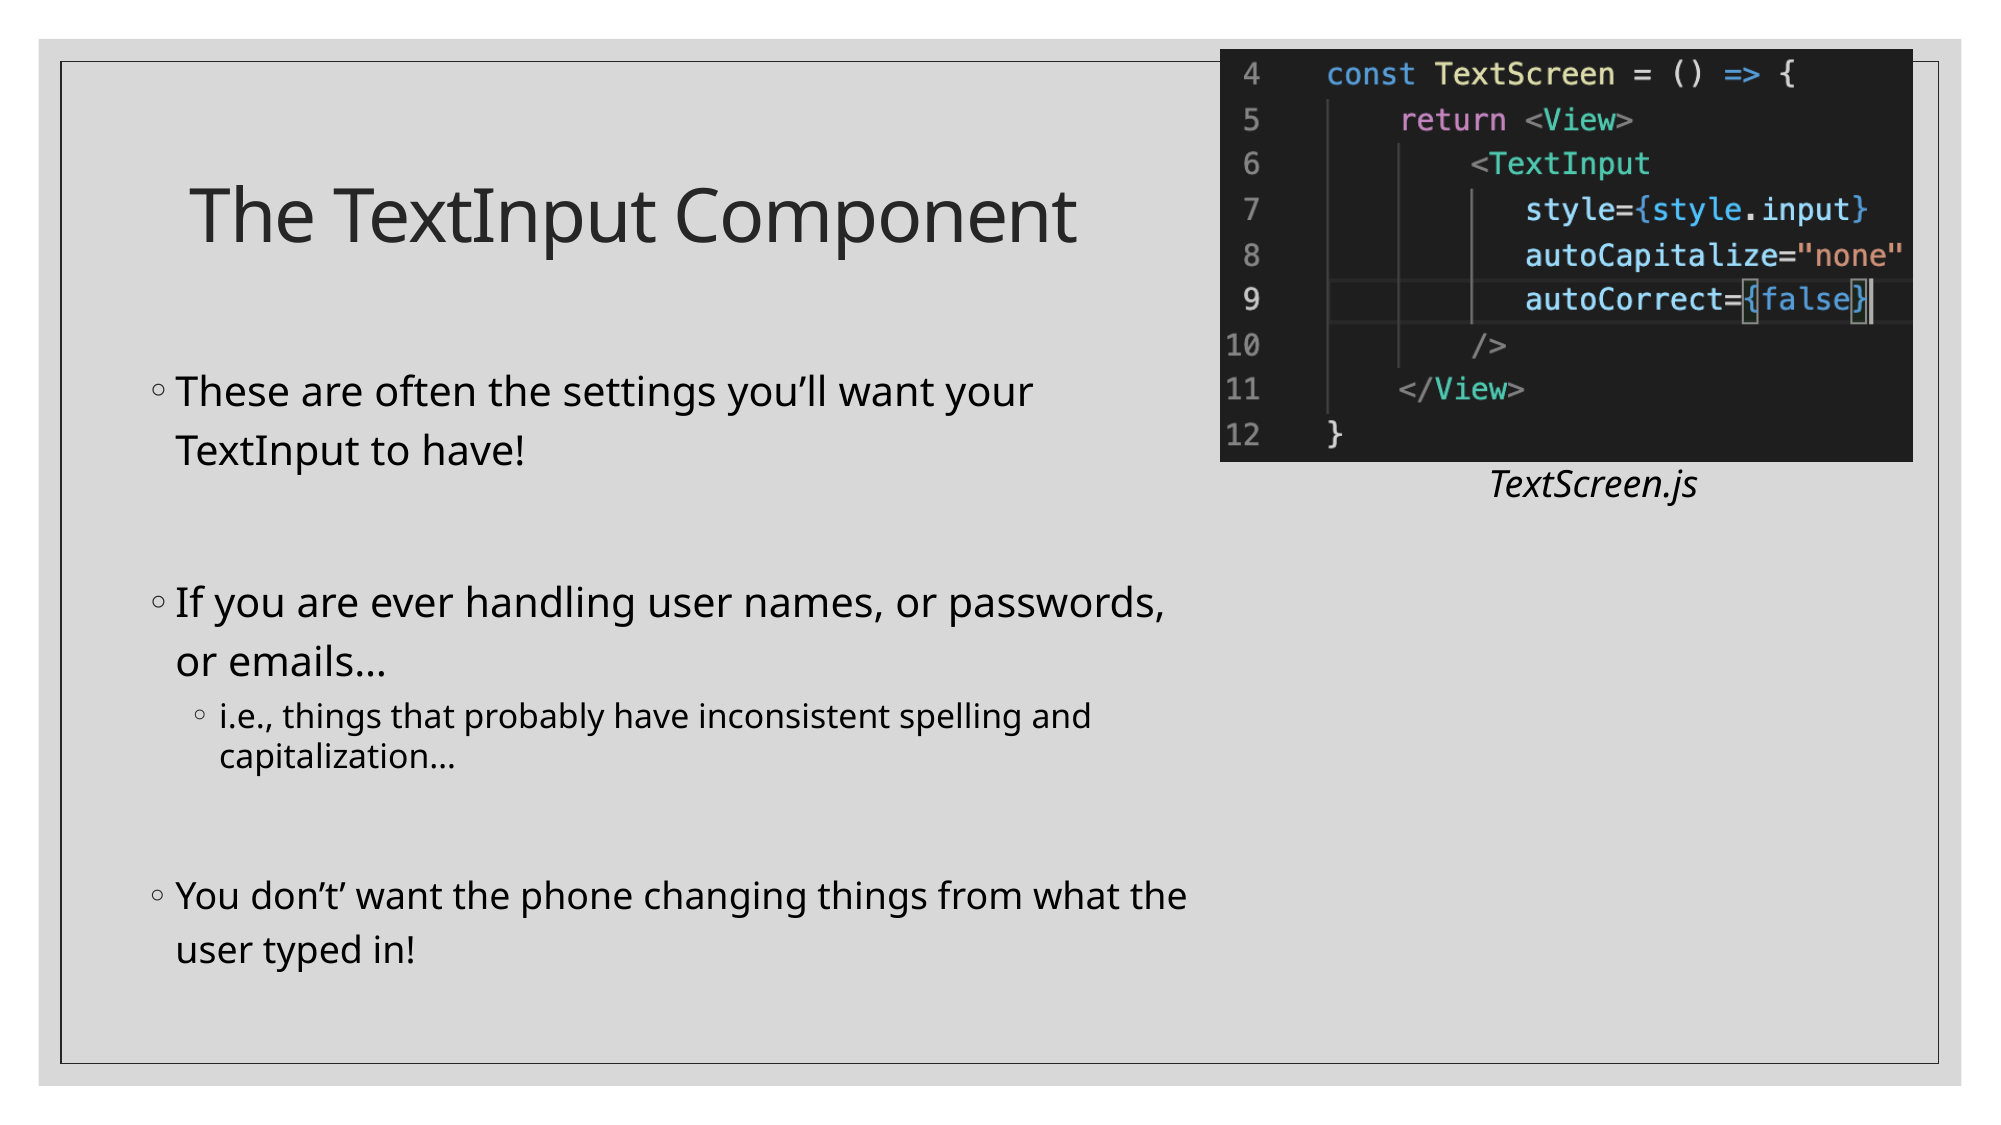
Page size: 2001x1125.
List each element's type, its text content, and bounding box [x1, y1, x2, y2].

list These are often the settings you’ll want your TextInput to have! If you are ever handling user names, or passwords, or emails… i.e., things that probably have inconsistent spelling and capitalization… You don’t’ want the phone changing things from what the user typed in! [131, 347, 1221, 980]
title The TextInput Component [174, 105, 1214, 331]
picture [1220, 49, 1913, 462]
text_box TextScreen.js [1473, 468, 1714, 513]
